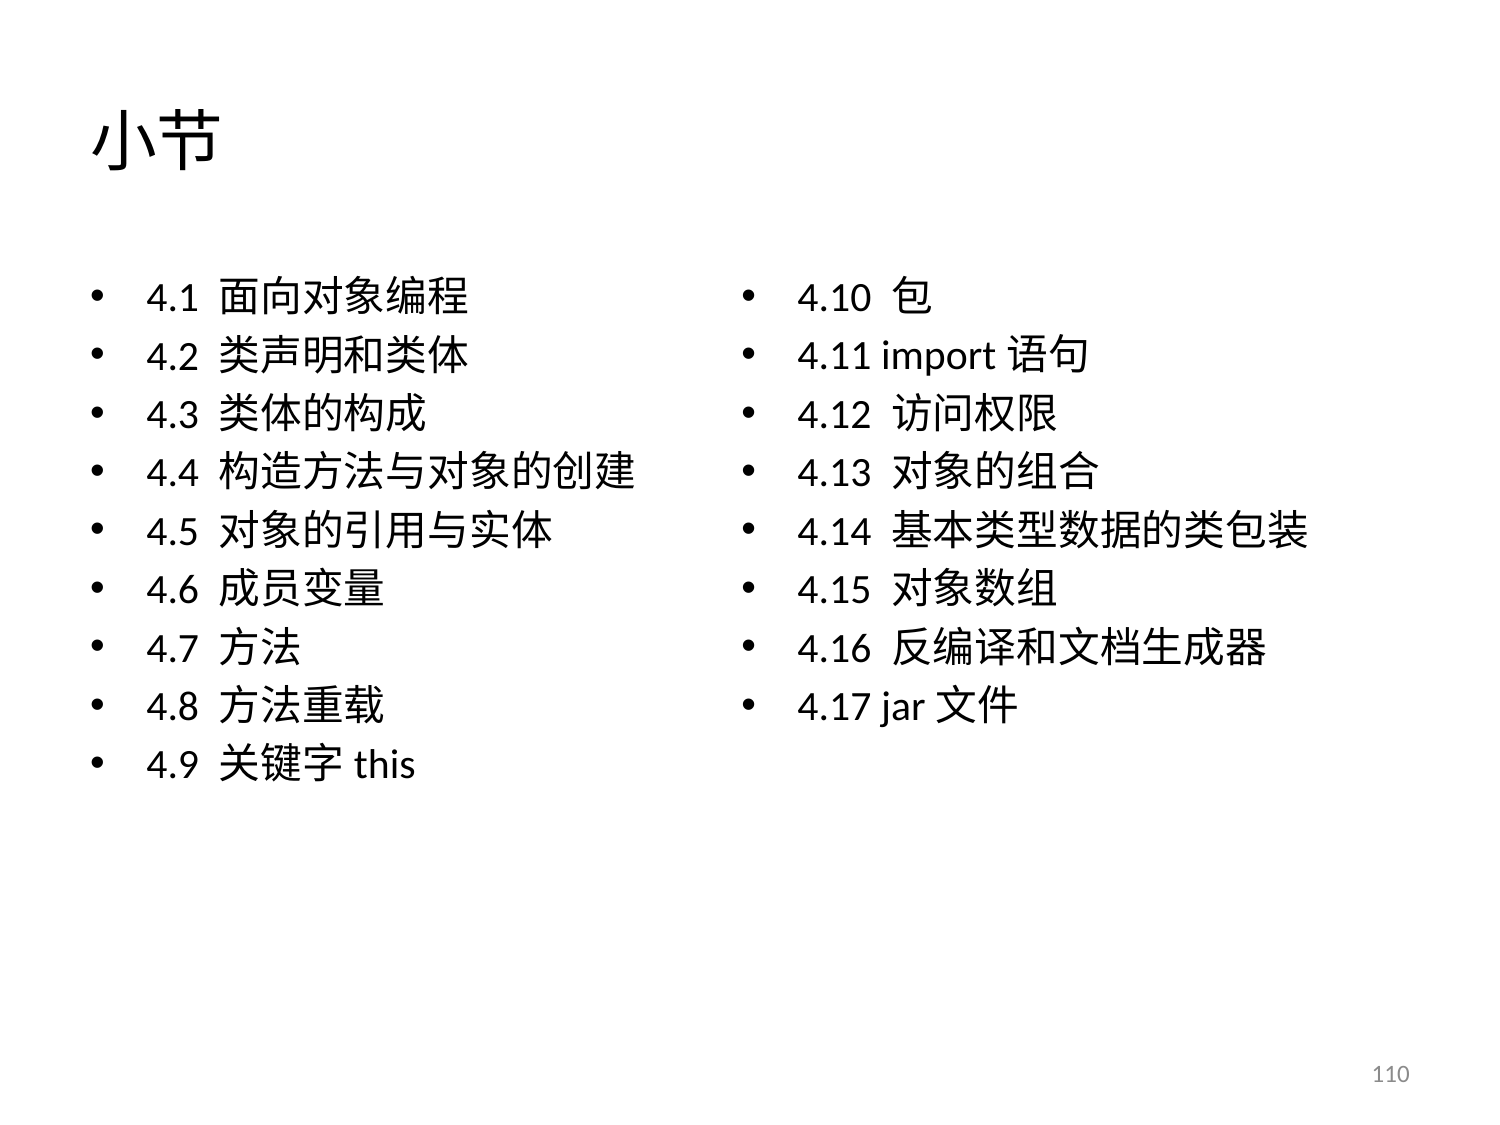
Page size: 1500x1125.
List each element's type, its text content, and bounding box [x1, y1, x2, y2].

slide_number 110 [1074, 1042, 1425, 1103]
title 小节 [75, 45, 1425, 233]
list 4.1 面向对象编程 4.2 类声明和类体 4.3 类体的构成 4.4 构造方法与对象的创建 4.5 对象的引用与实体 4.6 成员变量 4.7 方法 4.8 方法重载 4.9 关键字this [75, 262, 726, 1005]
text_box 4.10 包 4.11 import语句 4.12 访问权限 4.13 对象的组合 4.14 基本类型数据的类包装 4.15 对象数组 4.16 反编译和文档生成器 4.17 jar文件 [726, 262, 1414, 1005]
